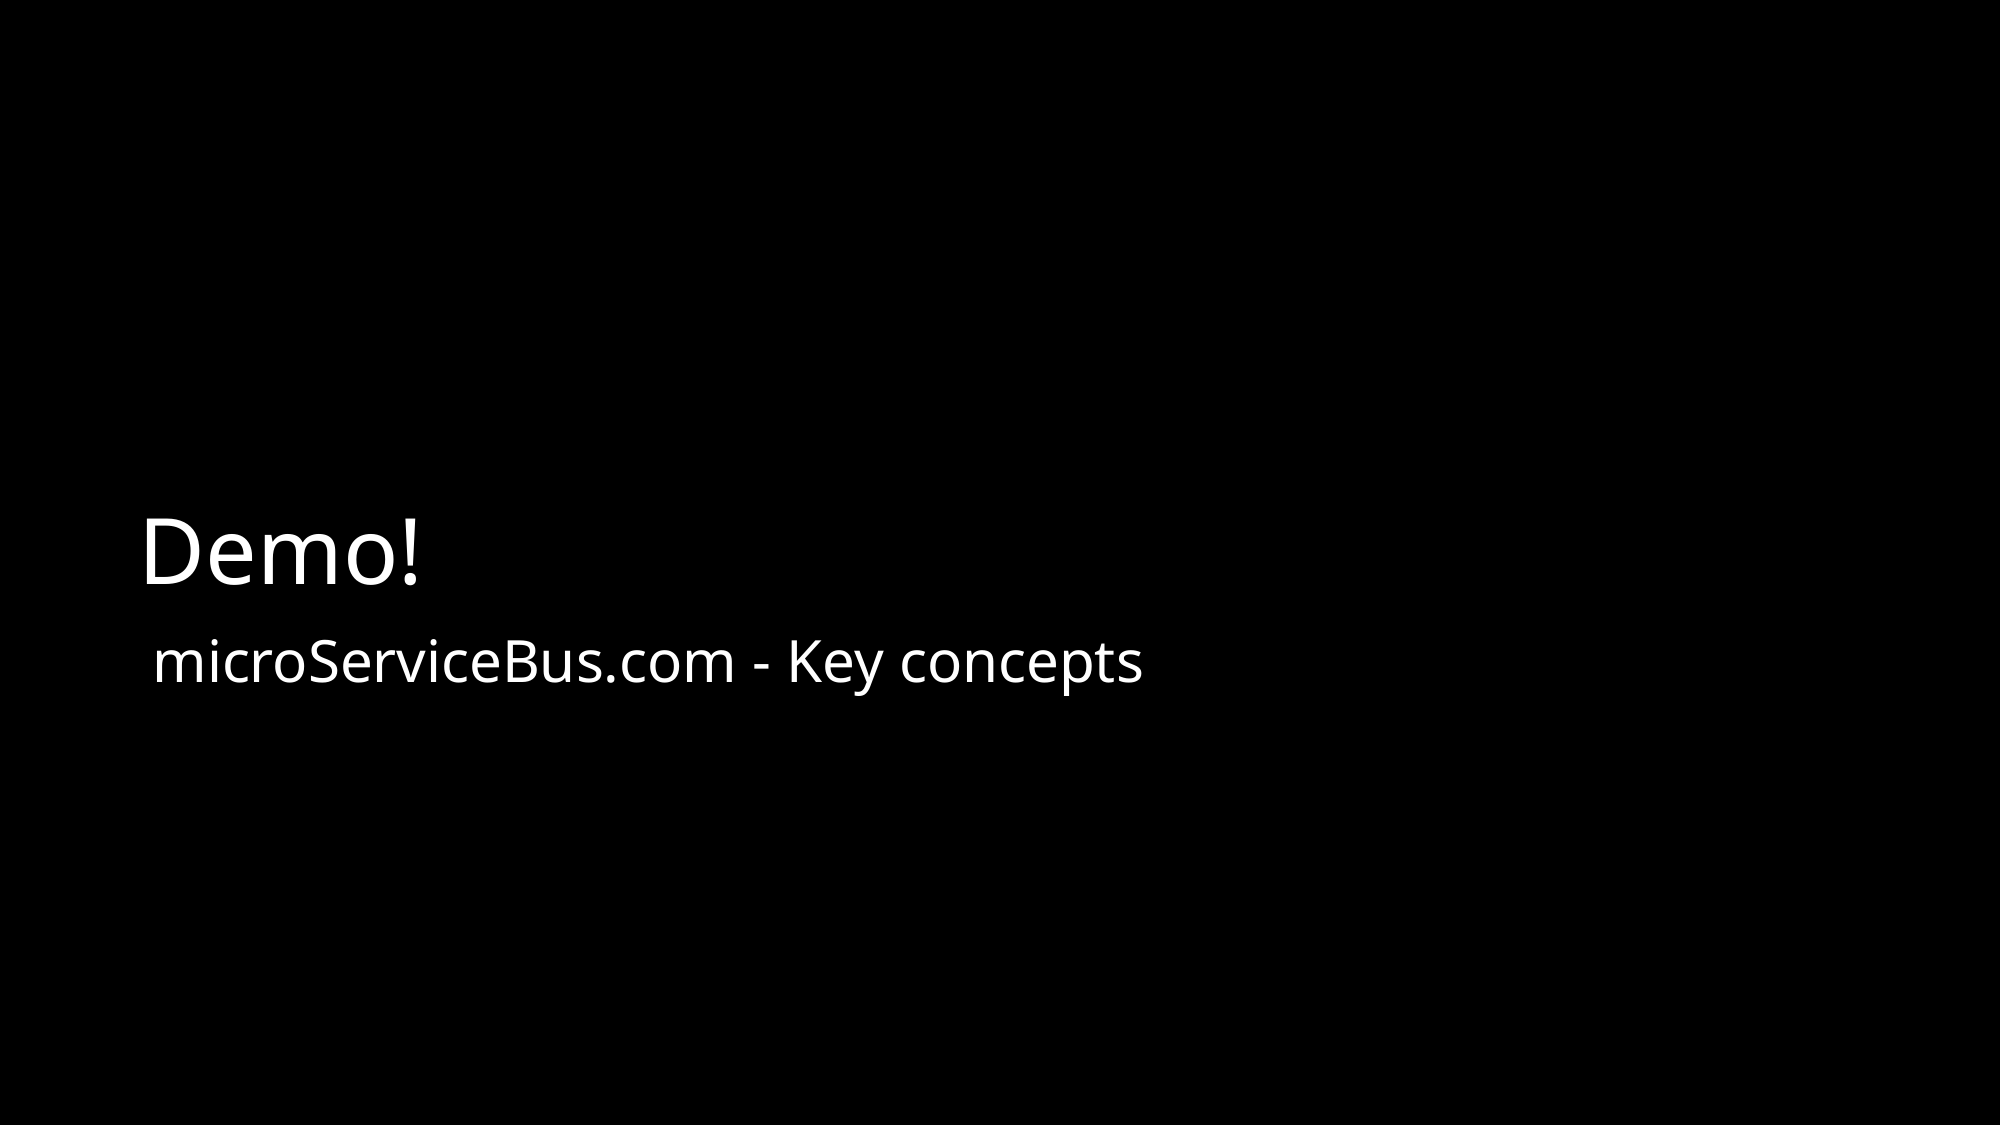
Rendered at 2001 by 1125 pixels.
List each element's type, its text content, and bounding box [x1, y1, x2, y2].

text_box microServiceBus.com - Key concepts [137, 554, 1863, 772]
title Demo! [123, 445, 1849, 664]
